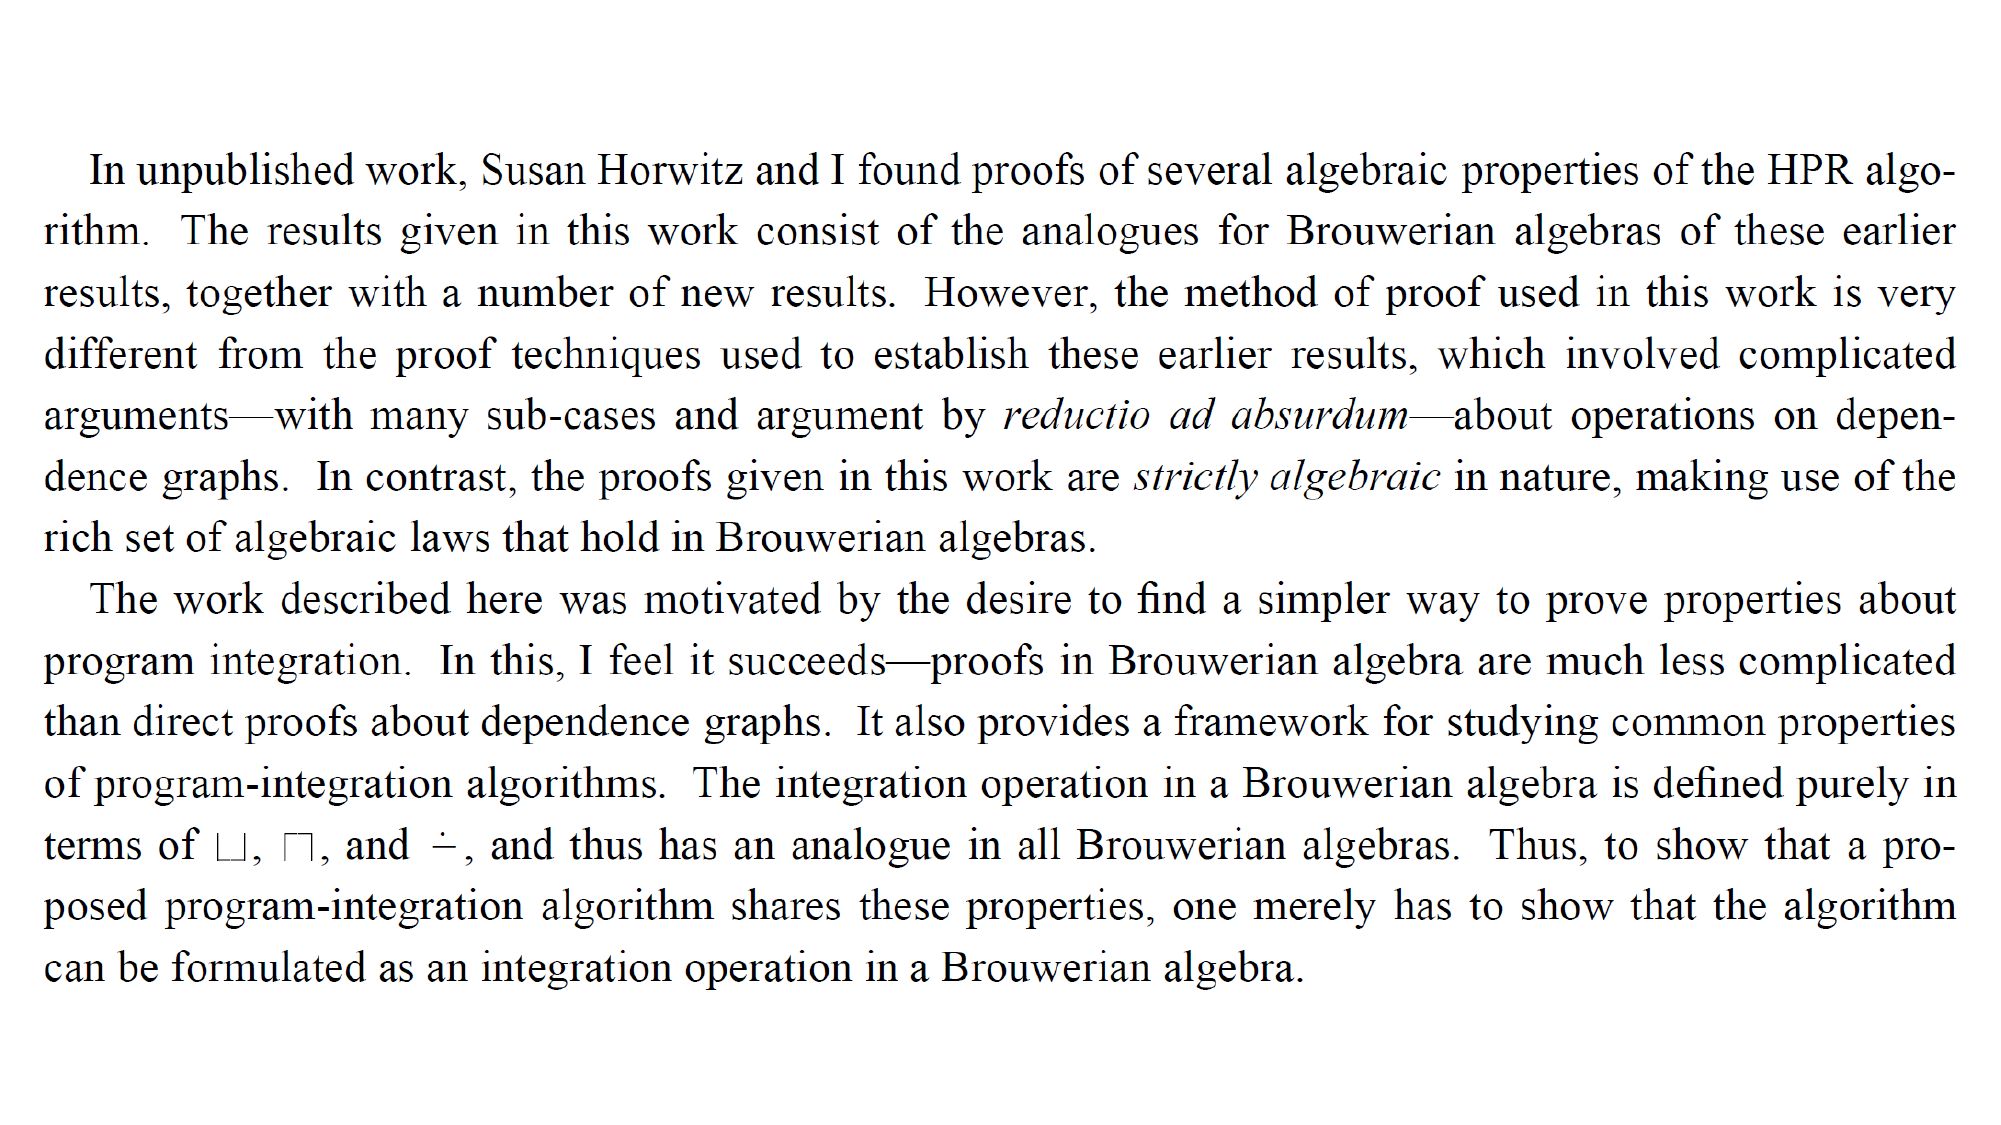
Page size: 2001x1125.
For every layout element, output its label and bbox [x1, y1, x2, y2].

picture [0, 139, 2000, 1022]
